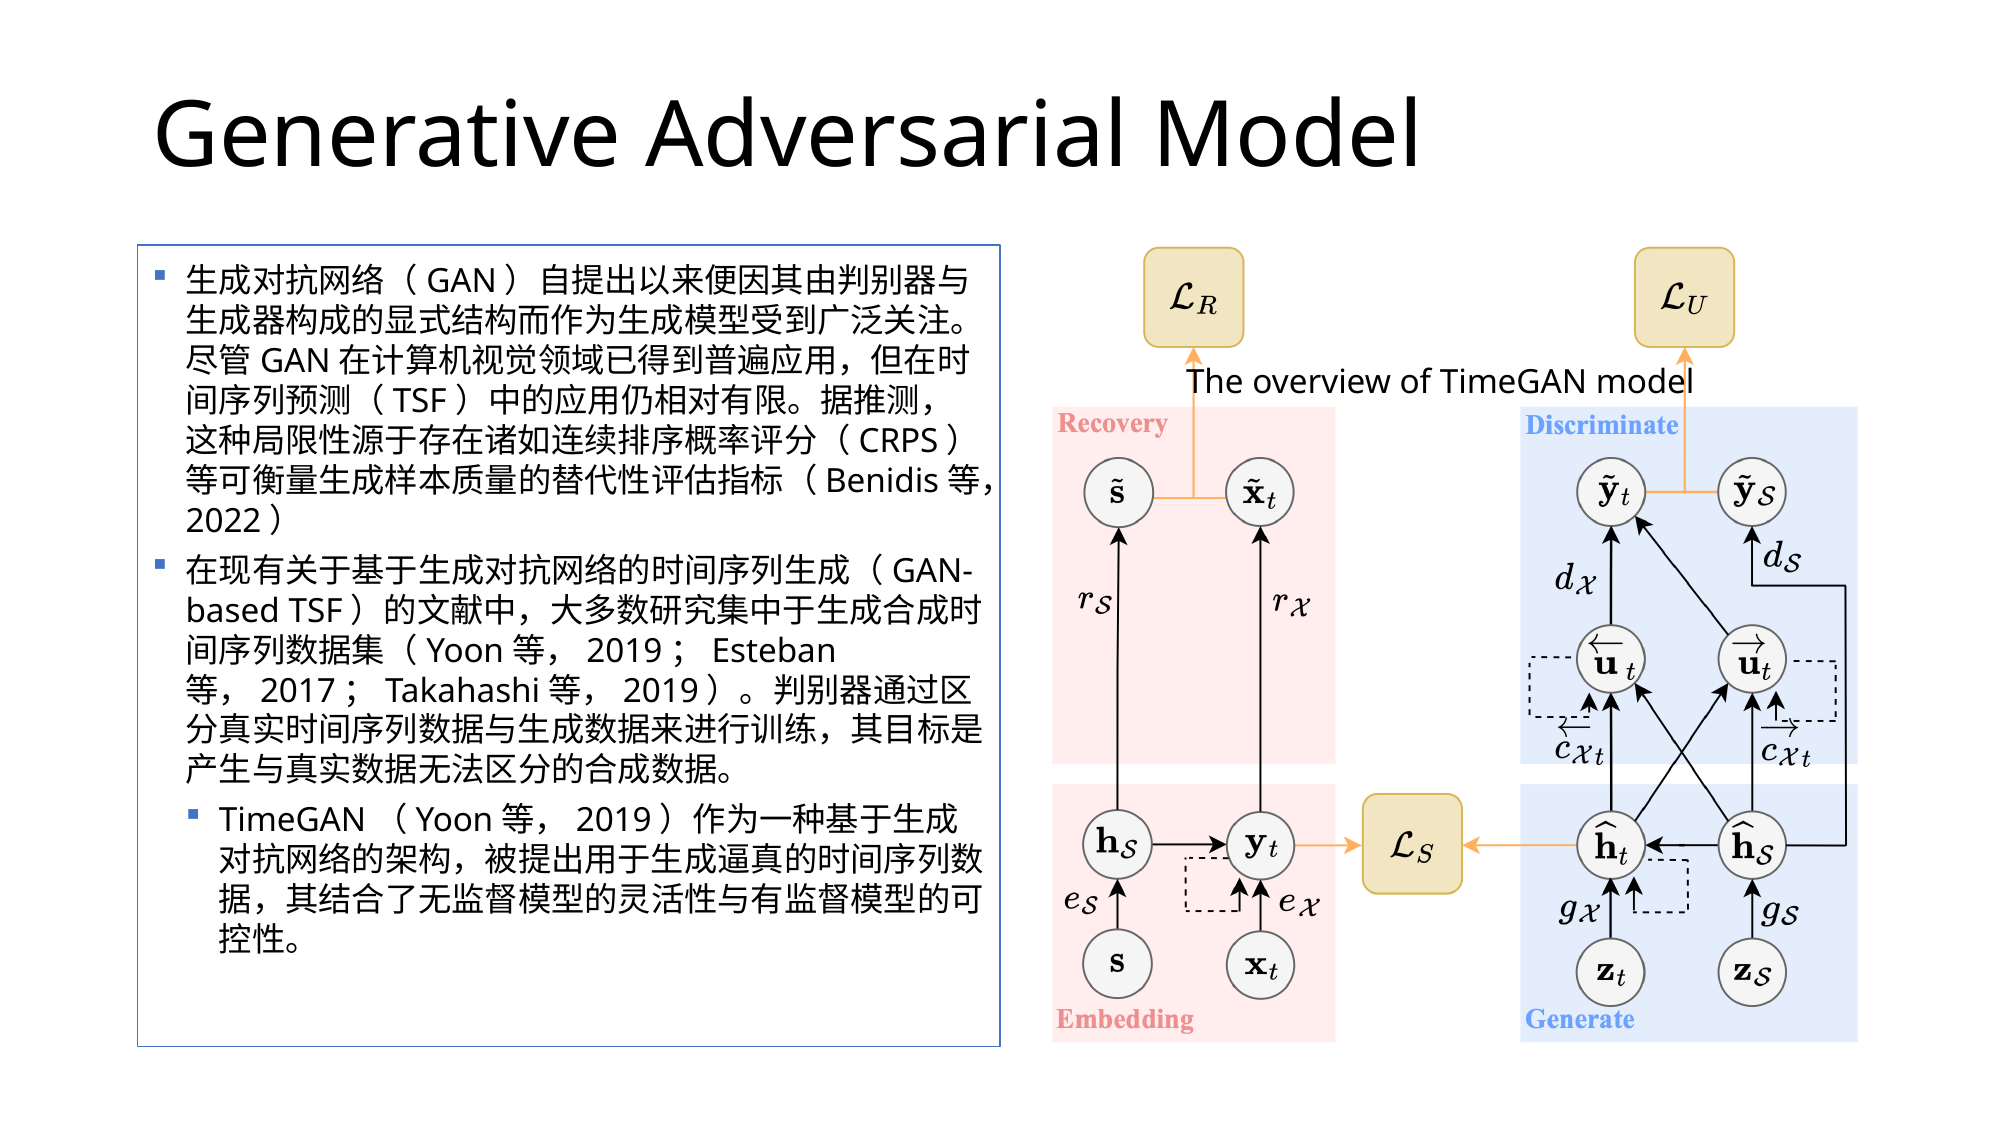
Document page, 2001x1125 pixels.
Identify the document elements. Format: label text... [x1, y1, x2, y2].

title Generative Adversarial Model [137, 28, 1863, 246]
text_box 生成对抗网络（GAN）自提出以来便因其由判别器与生成器构成的显式结构而作为生成模型受到广泛关注。尽管GAN在计算机视觉领域已得到普遍应用，但在时间序列预测（TSF）中的应用仍相对有限。据推测，这种局限性源于存在诸如连续排序概率评分（CRPS）等可衡量生成样本质量的替代性评估指标（Benidis等，2022） 在现有关于基于生成对抗网络的时间序列生成（GAN-based TSF）的文献中，大多数研究集中于生成合成时间序列数据集（Yoon等，2019；Esteban等，2017；Takahashi等，2019）。判别器通过区分真实时间序列数据与生成数据来进行训练，其目标是产生与真实数据无法区分的合成数据。 TimeGAN（Yoon等，2019）作为一种基于生成对抗网络的架构，被提出用于生成逼真的时间序列数据，其结合了无监督模型的灵活性与有监督模型的可控性。 [137, 244, 1000, 1047]
picture [1046, 244, 1863, 1047]
